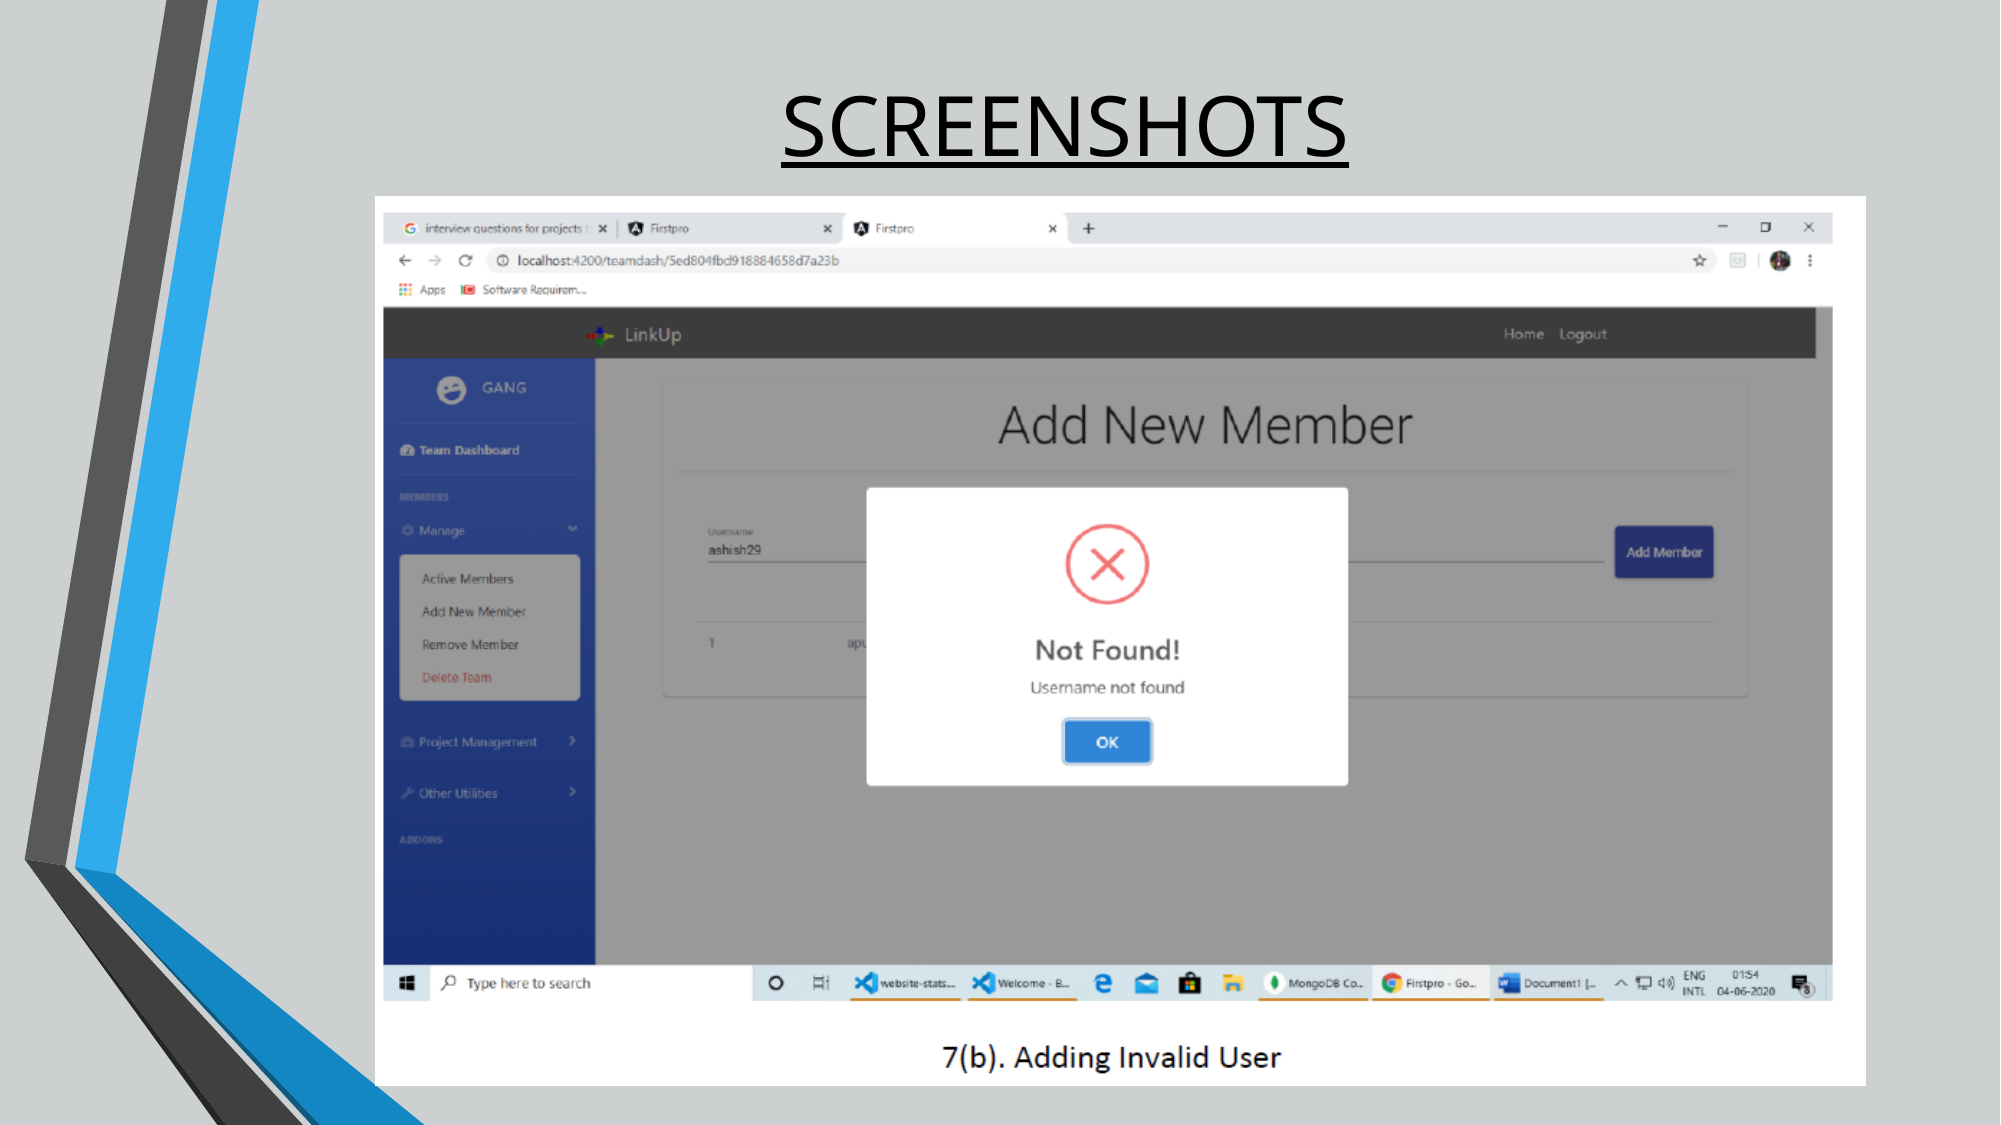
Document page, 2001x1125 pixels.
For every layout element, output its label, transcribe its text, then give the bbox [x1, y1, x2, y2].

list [374, 196, 1866, 1086]
title SCREENSHOTS [243, 37, 1887, 209]
